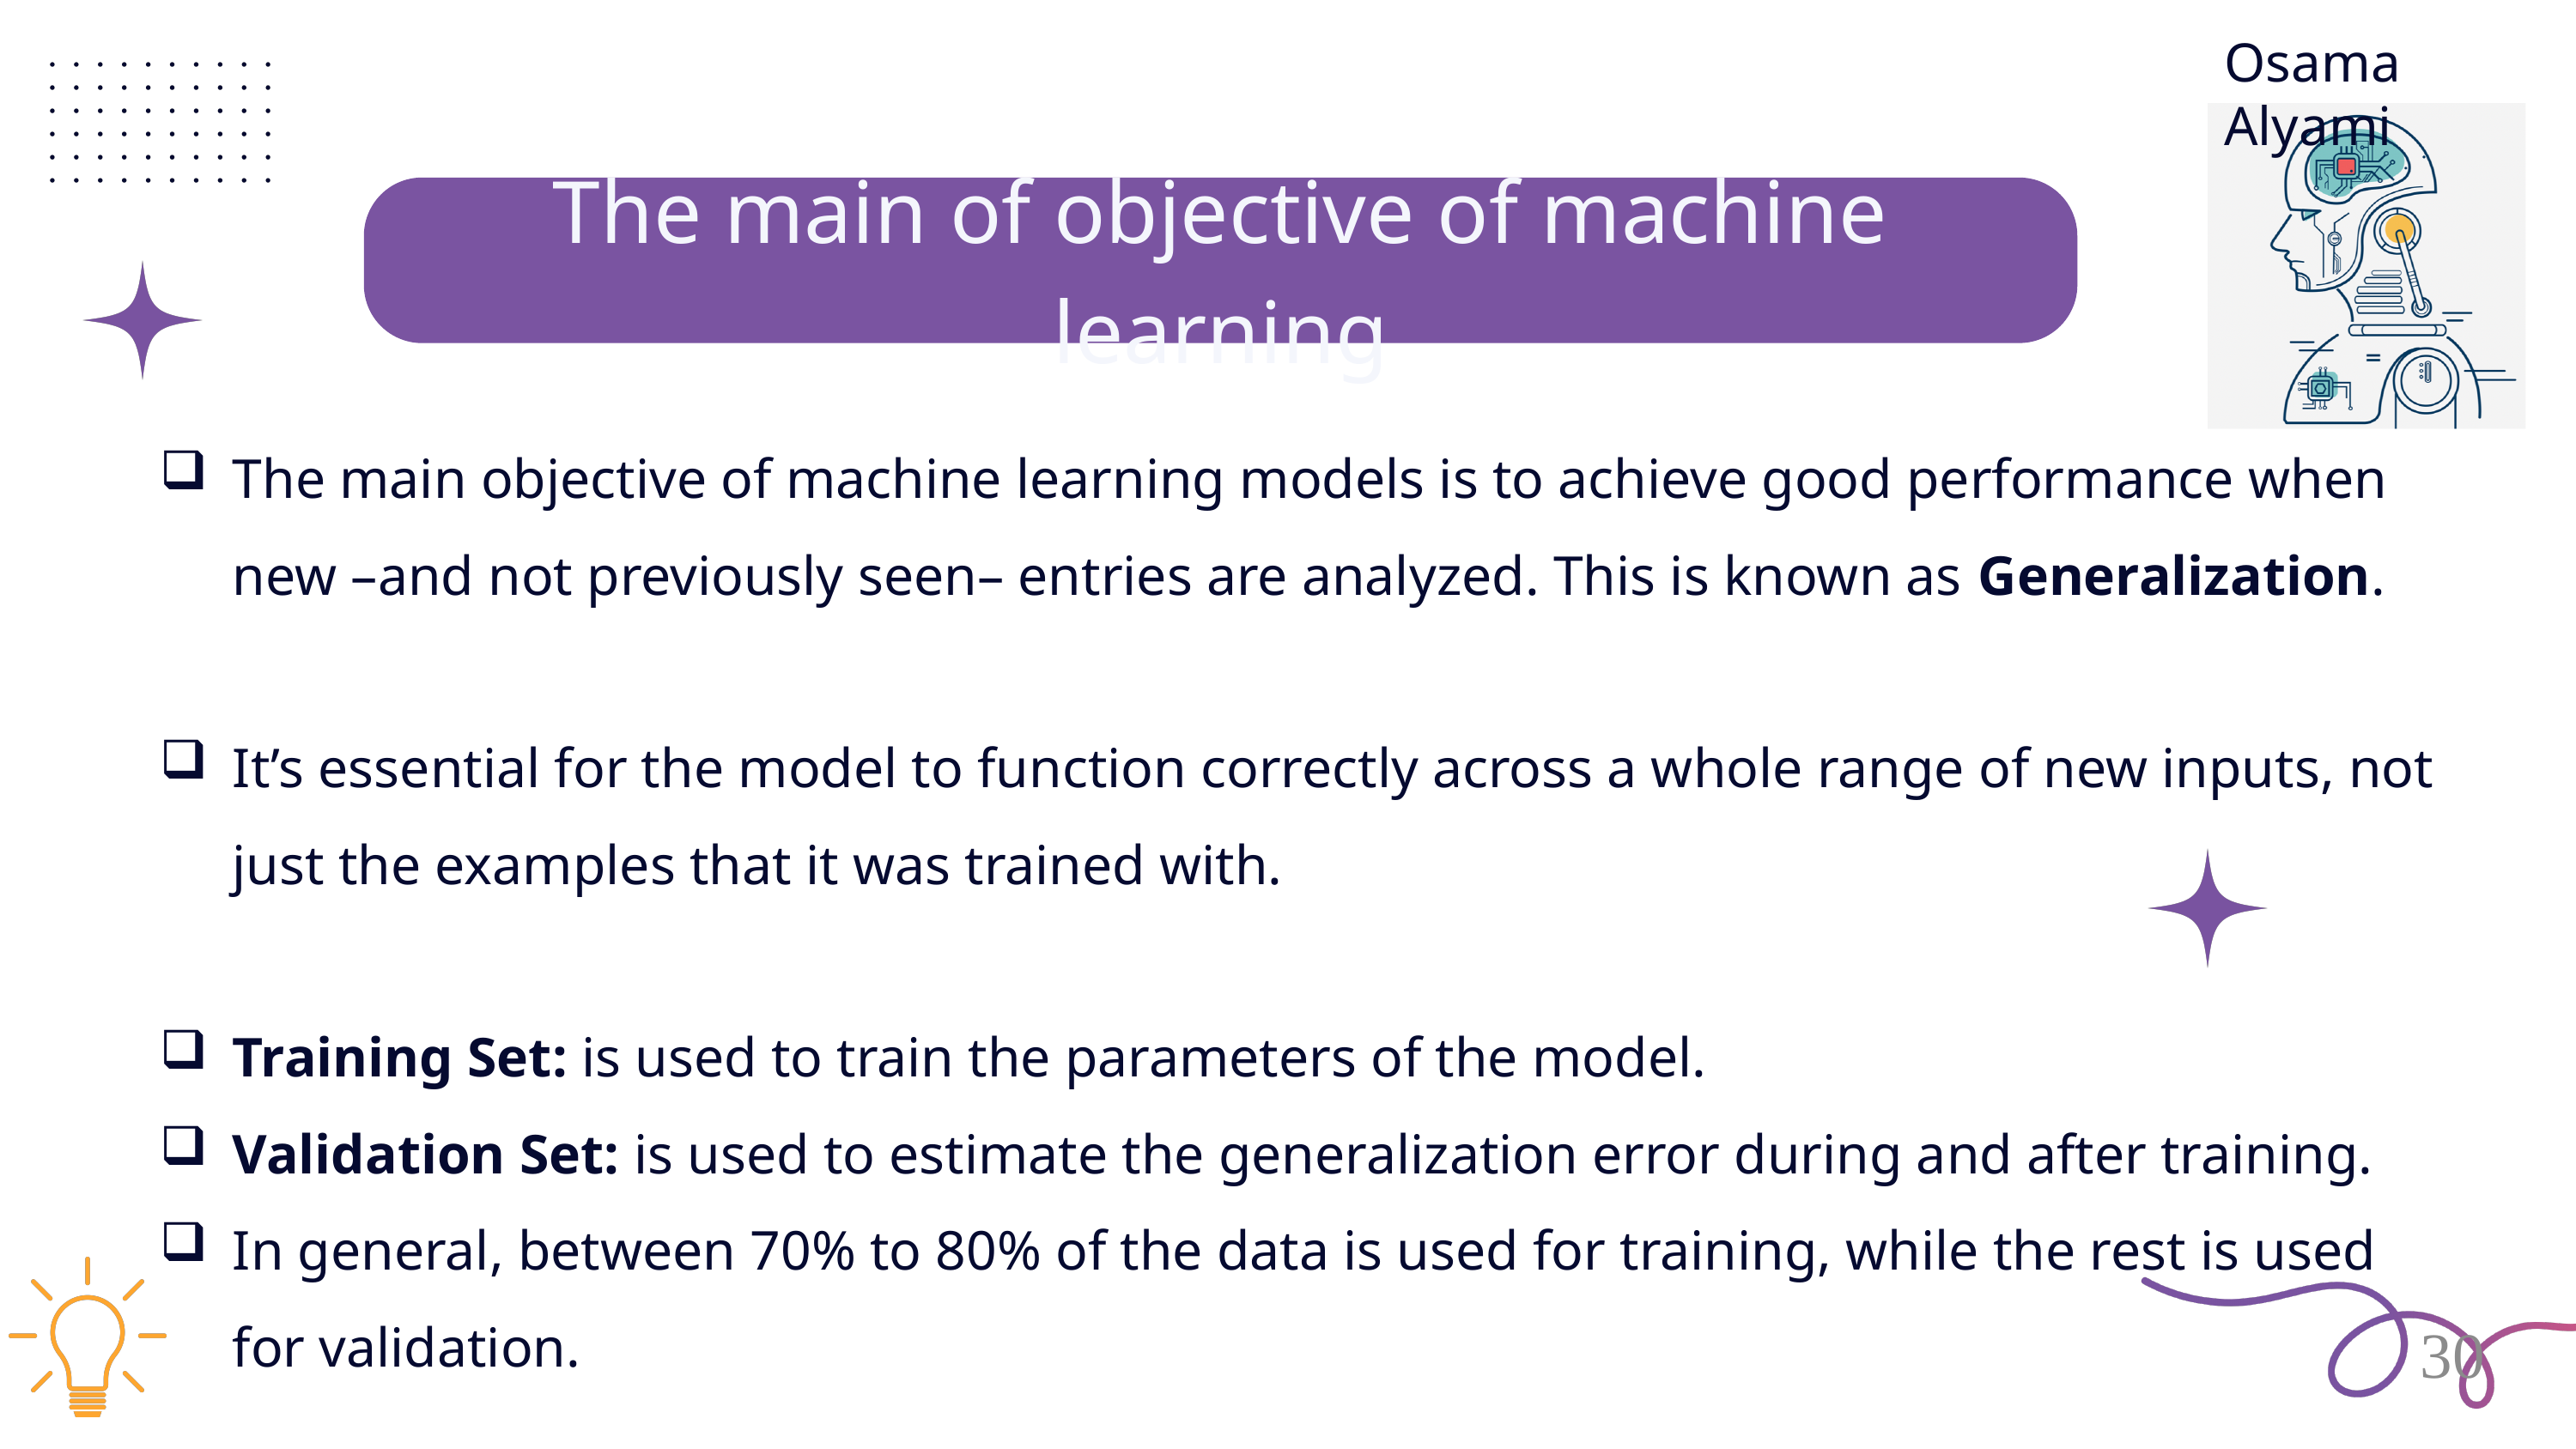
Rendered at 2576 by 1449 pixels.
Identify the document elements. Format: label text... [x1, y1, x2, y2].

picture [2139, 1264, 2576, 1410]
text_box The main of objective of machine learning [361, 175, 2080, 345]
picture [50, 62, 270, 183]
picture [2207, 103, 2526, 429]
text_box Osama Alyami [2224, 28, 2576, 156]
picture [82, 259, 204, 381]
picture [9, 1257, 167, 1417]
picture [2147, 847, 2269, 968]
text_box The main objective of machine learning models is to achieve good performance when new –and not previously seen– entries are analyzed. This is known as Generalization. It’s essential for the model to function correctly across a whole range of new inputs, not just the examples that it was trained with. Training Set: is used to train the parameters of the model. Validation Set: is used to estimate the generalization error during and after training. In general, between 70% to 80% of the data is used for training, while the rest is used for validation. [160, 412, 2453, 1378]
